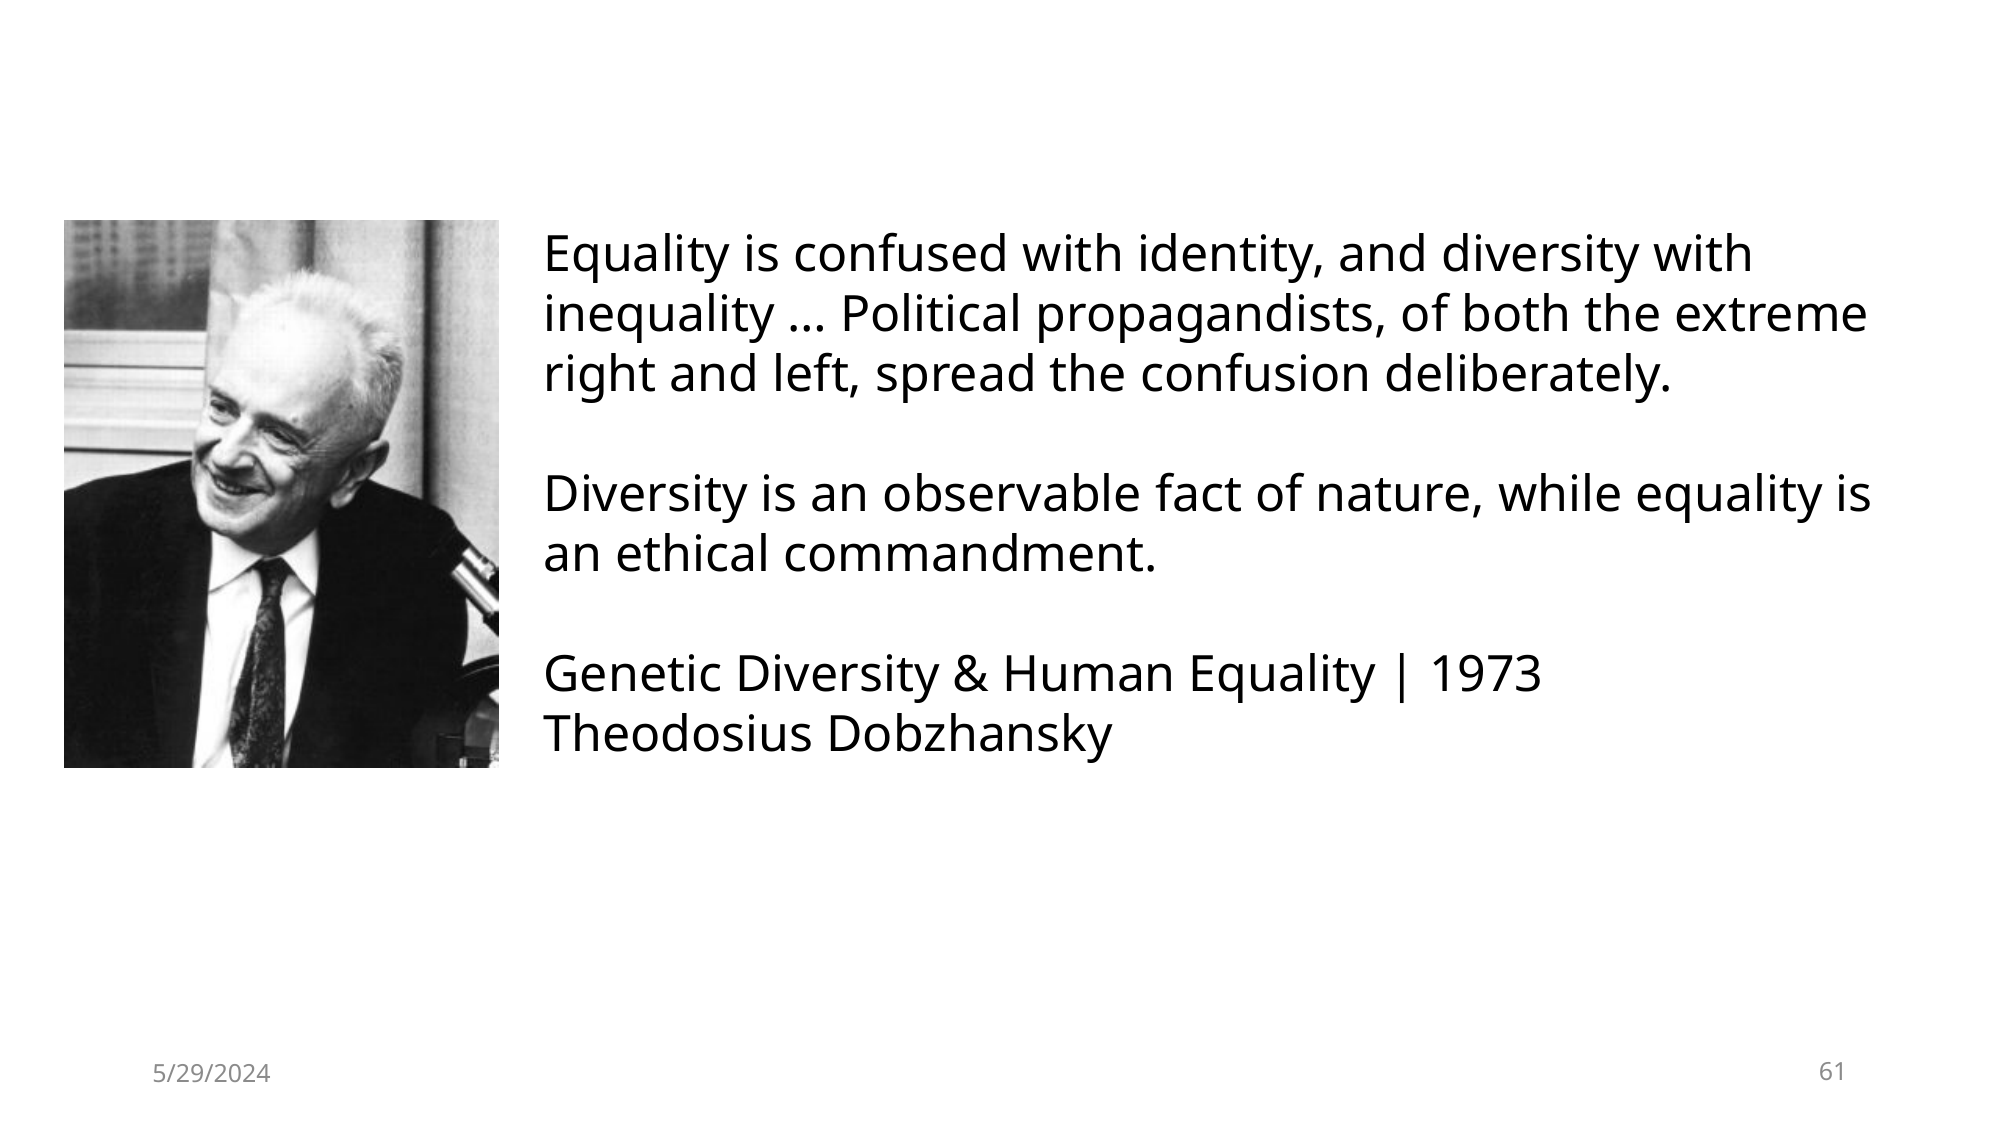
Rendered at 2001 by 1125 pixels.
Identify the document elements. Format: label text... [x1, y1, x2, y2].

text_box Equality is confused with identity, and diversity with inequality … Political propagandists, of both the extreme right and left, spread the confusion deliberately. Diversity is an observable fact of nature, while equality is an ethical commandment. Genetic Diversity & Human Equality | 1973 Theodosius Dobzhansky [528, 214, 1915, 769]
slide_number 61 [1412, 1042, 1863, 1103]
picture [64, 220, 499, 768]
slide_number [137, 1042, 588, 1103]
